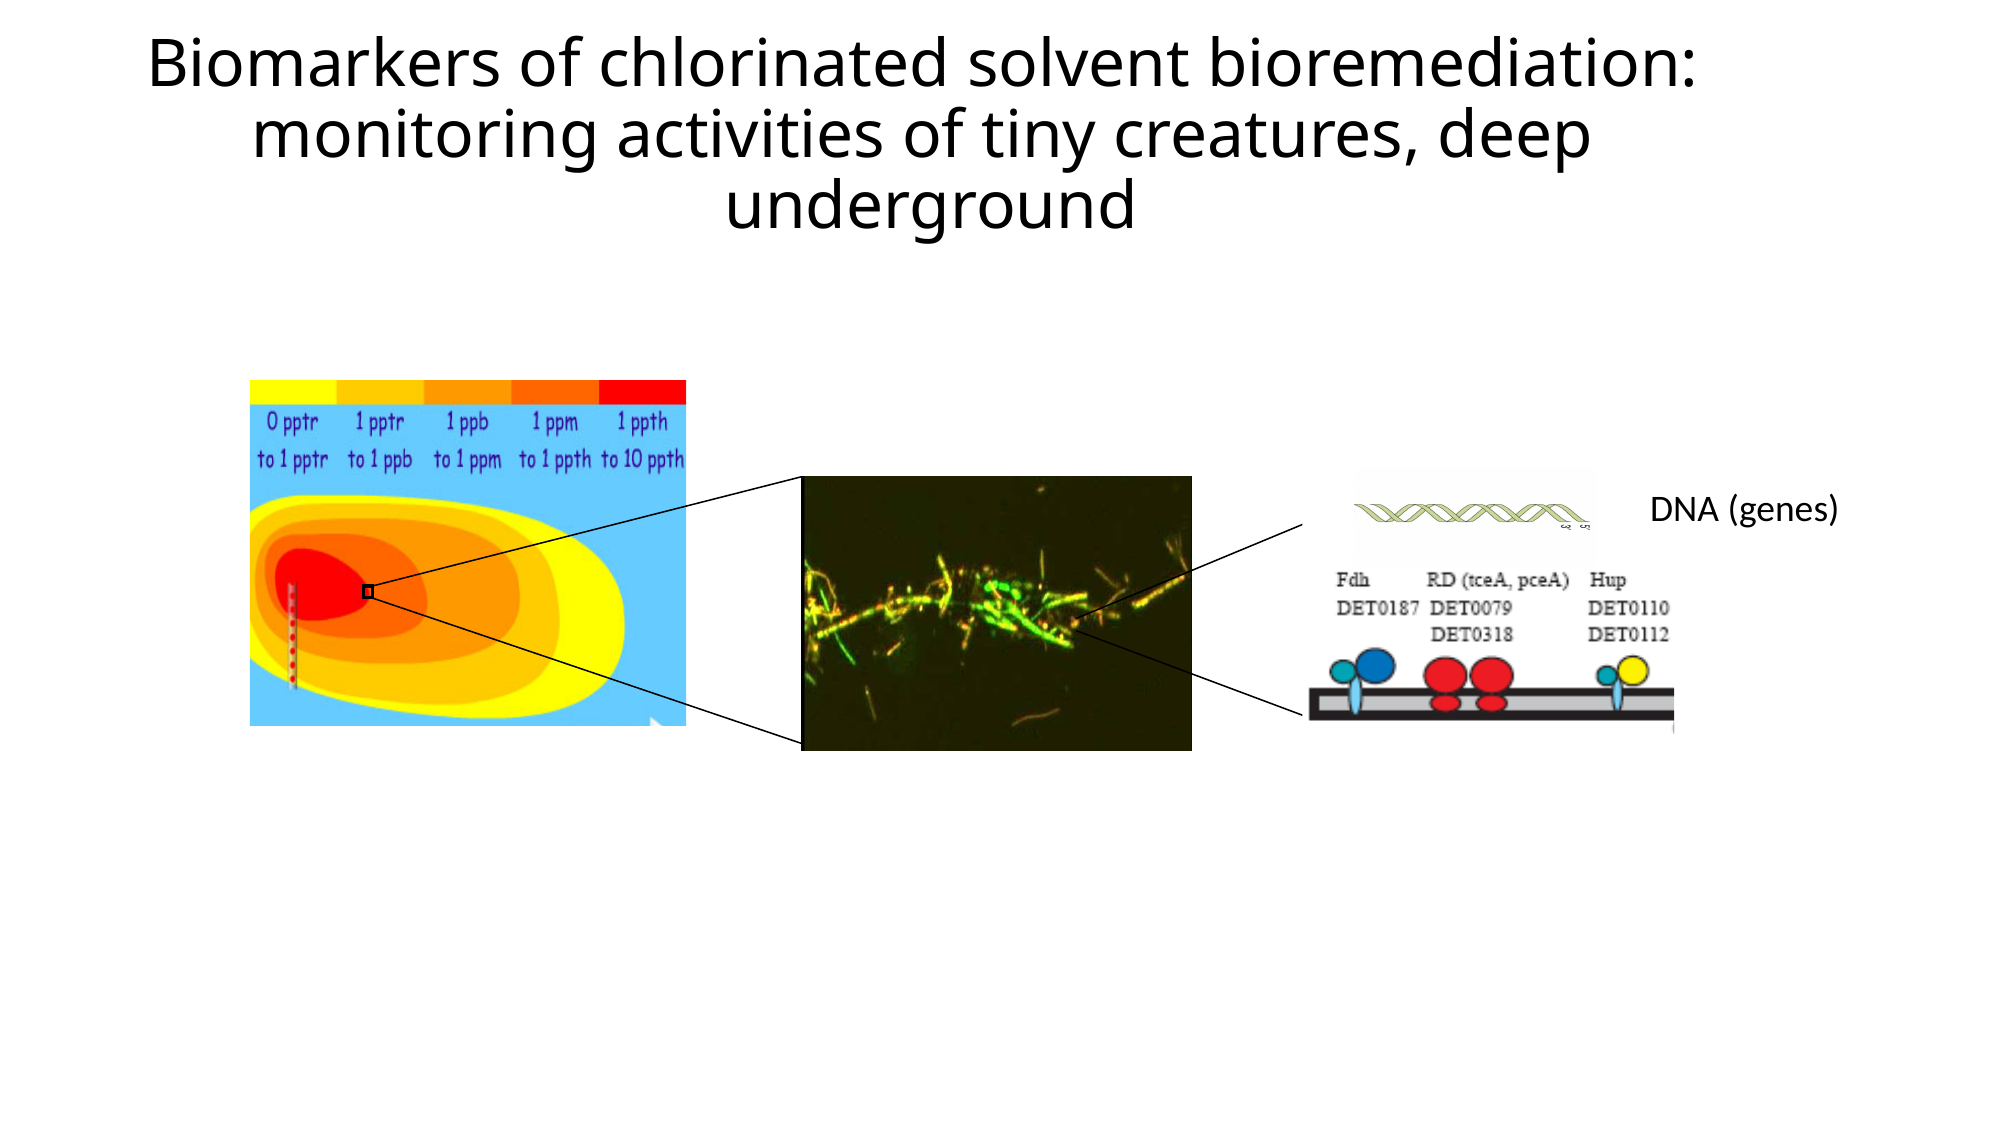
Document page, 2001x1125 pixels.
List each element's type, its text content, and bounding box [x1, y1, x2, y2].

text_box DNA (genes) [1675, 476, 1855, 537]
title Biomarkers of chlorinated solvent bioremediation: monitoring activities of tiny creatures, deep underground [112, 9, 1750, 251]
picture [1425, 394, 1526, 639]
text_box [249, 379, 1675, 751]
